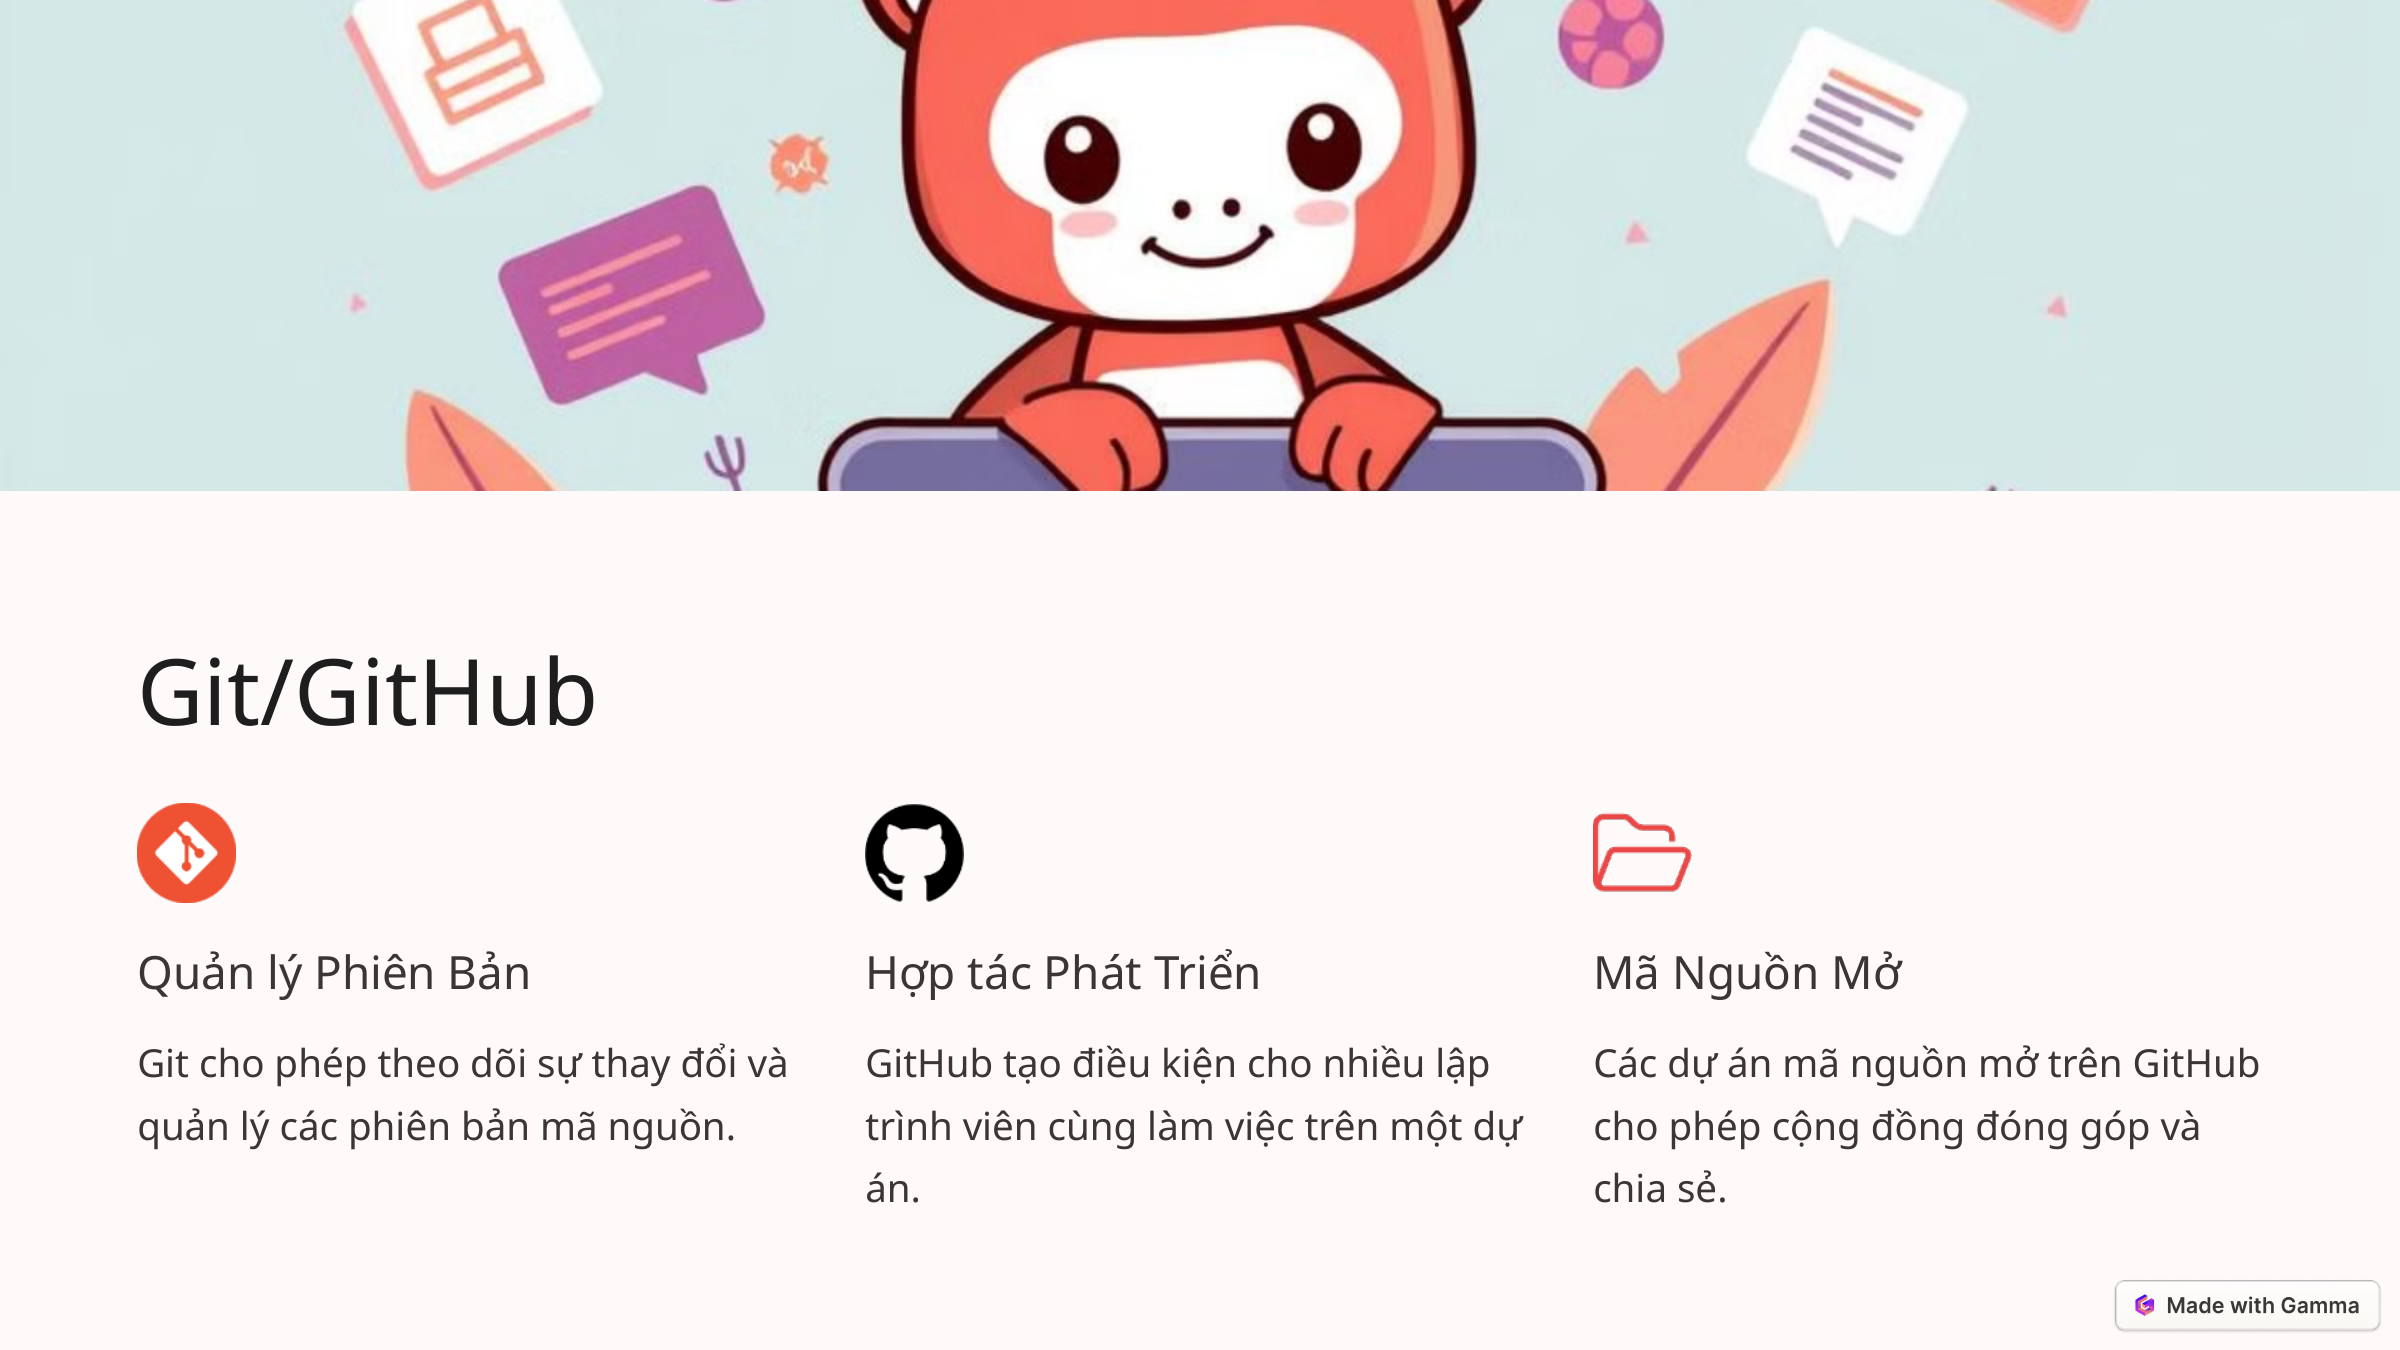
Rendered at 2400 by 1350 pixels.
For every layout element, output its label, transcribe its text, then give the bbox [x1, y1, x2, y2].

picture [137, 803, 236, 903]
text_box Hợp tác Phát Triển [865, 941, 1328, 1000]
text_box Quản lý Phiên Bản [137, 941, 600, 1000]
picture [865, 803, 964, 903]
picture [2106, 1271, 2389, 1339]
picture [0, 0, 2400, 491]
picture [1593, 803, 1692, 903]
text_box GitHub tạo điều kiện cho nhiều lập trình viên cùng làm việc trên một dự án. [865, 1022, 1535, 1212]
text_box Git/GitHub [137, 629, 1062, 746]
text_box Các dự án mã nguồn mở trên GitHub cho phép cộng đồng đóng góp và chia sẻ. [1593, 1022, 2263, 1212]
text_box Git cho phép theo dõi sự thay đổi và quản lý các phiên bản mã nguồn. [137, 1022, 807, 1149]
text_box Mã Nguồn Mở [1593, 941, 2056, 1000]
